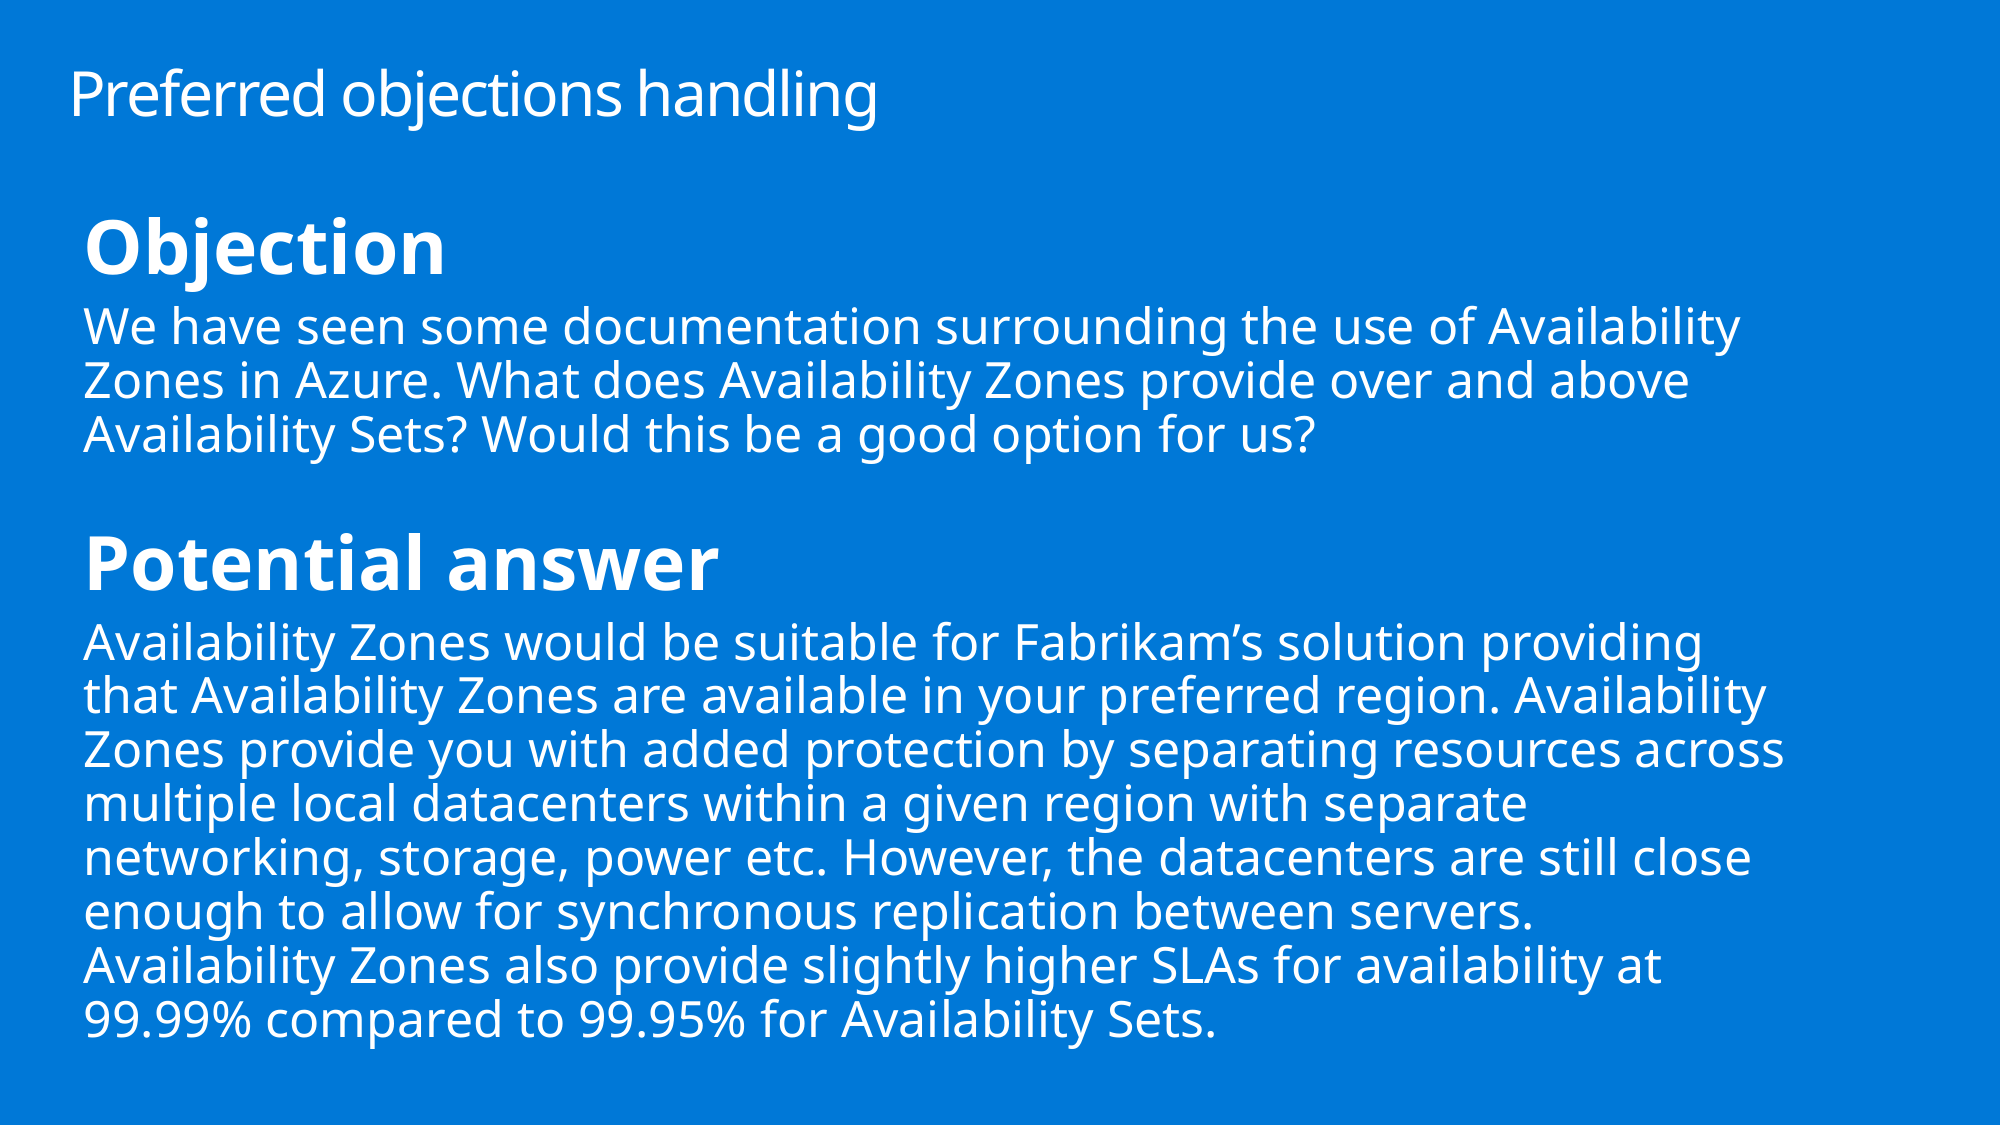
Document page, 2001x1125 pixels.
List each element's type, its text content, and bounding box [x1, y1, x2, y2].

text_box Objection We have seen some documentation surrounding the use of Availability Zones in Azure. What does Availability Zones provide over and above Availability Sets? Would this be a good option for us? Potential answer Availability Zones would be suitable for Fabrikam’s solution providing that Availability Zones are available in your preferred region. Availability Zones provide you with added protection by separating resources across multiple local datacenters within a given region with separate networking, storage, power etc. However, the datacenters are still close enough to allow for synchronous replication between servers. Availability Zones also provide slightly higher SLAs for availability at 99.99% compared to 99.95% for Availability Sets. [59, 195, 1825, 1064]
title Preferred objections handling [44, 47, 1957, 196]
